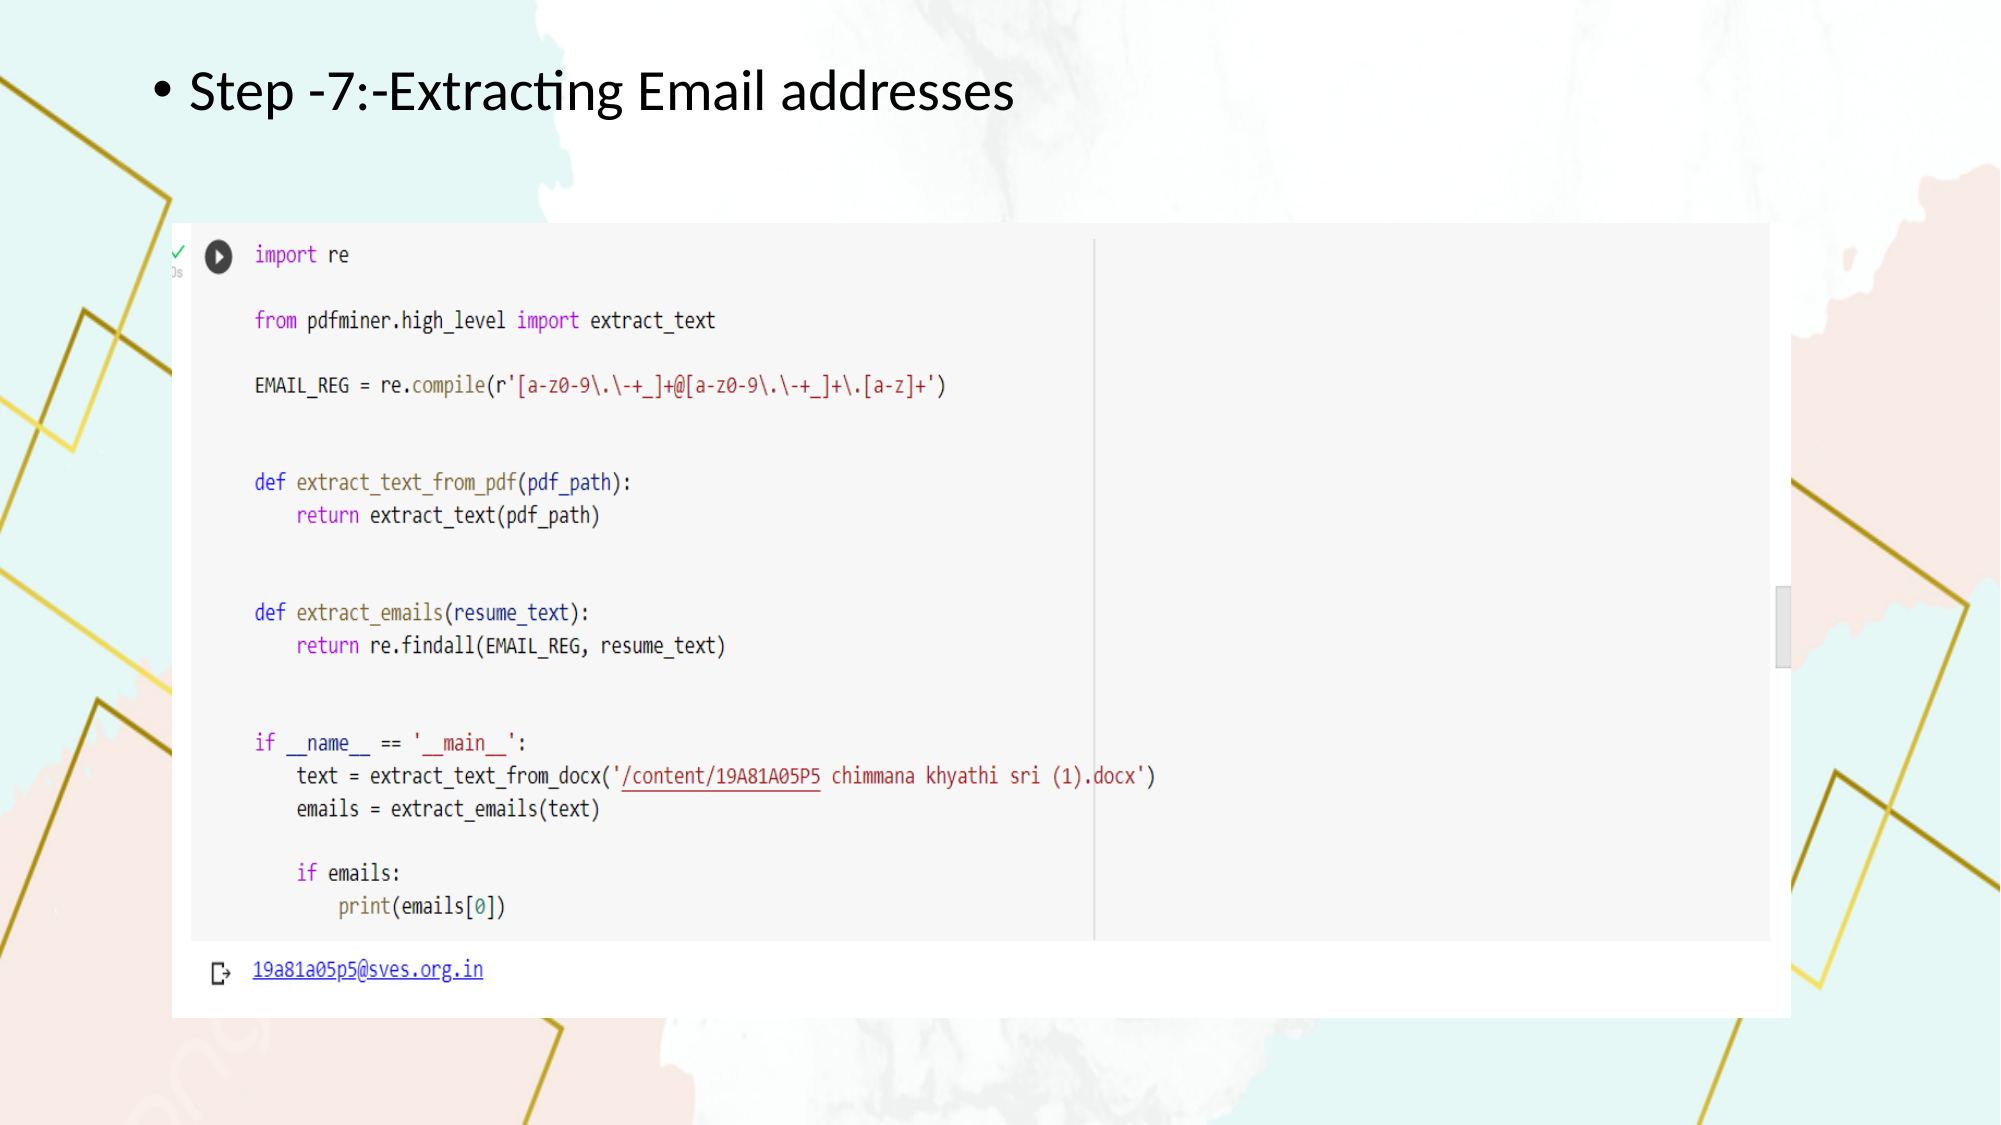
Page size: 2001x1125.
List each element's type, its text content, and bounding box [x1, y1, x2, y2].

list Step -7:-Extracting Email addresses [137, 52, 1863, 139]
picture [0, 0, 2001, 1125]
